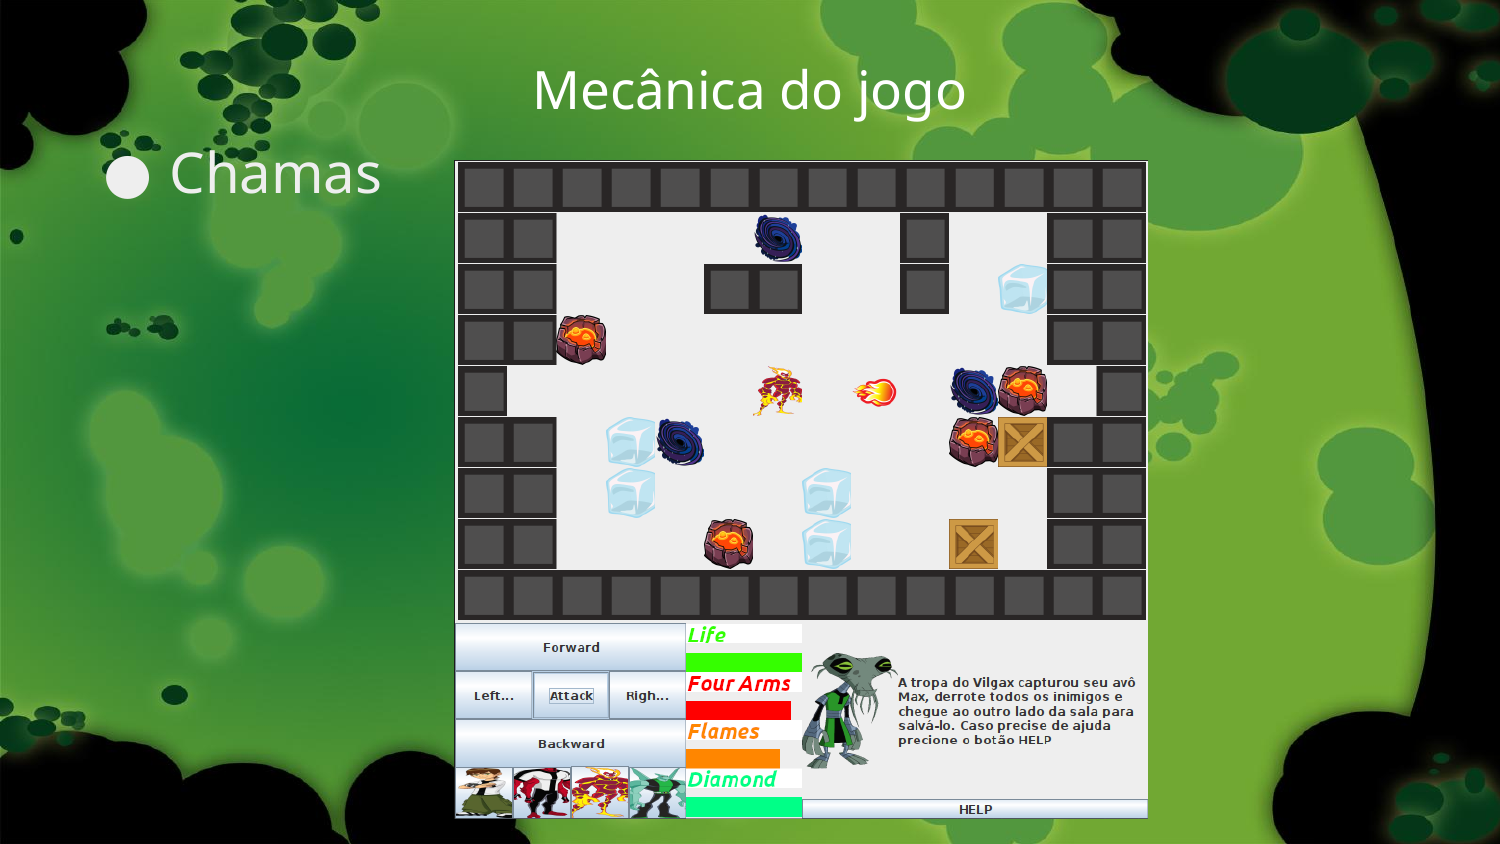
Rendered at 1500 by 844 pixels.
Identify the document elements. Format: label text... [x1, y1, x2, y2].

picture [0, 0, 1500, 844]
title Mecânica do jogo [51, 41, 1449, 136]
text_box Chamas [79, 121, 430, 220]
